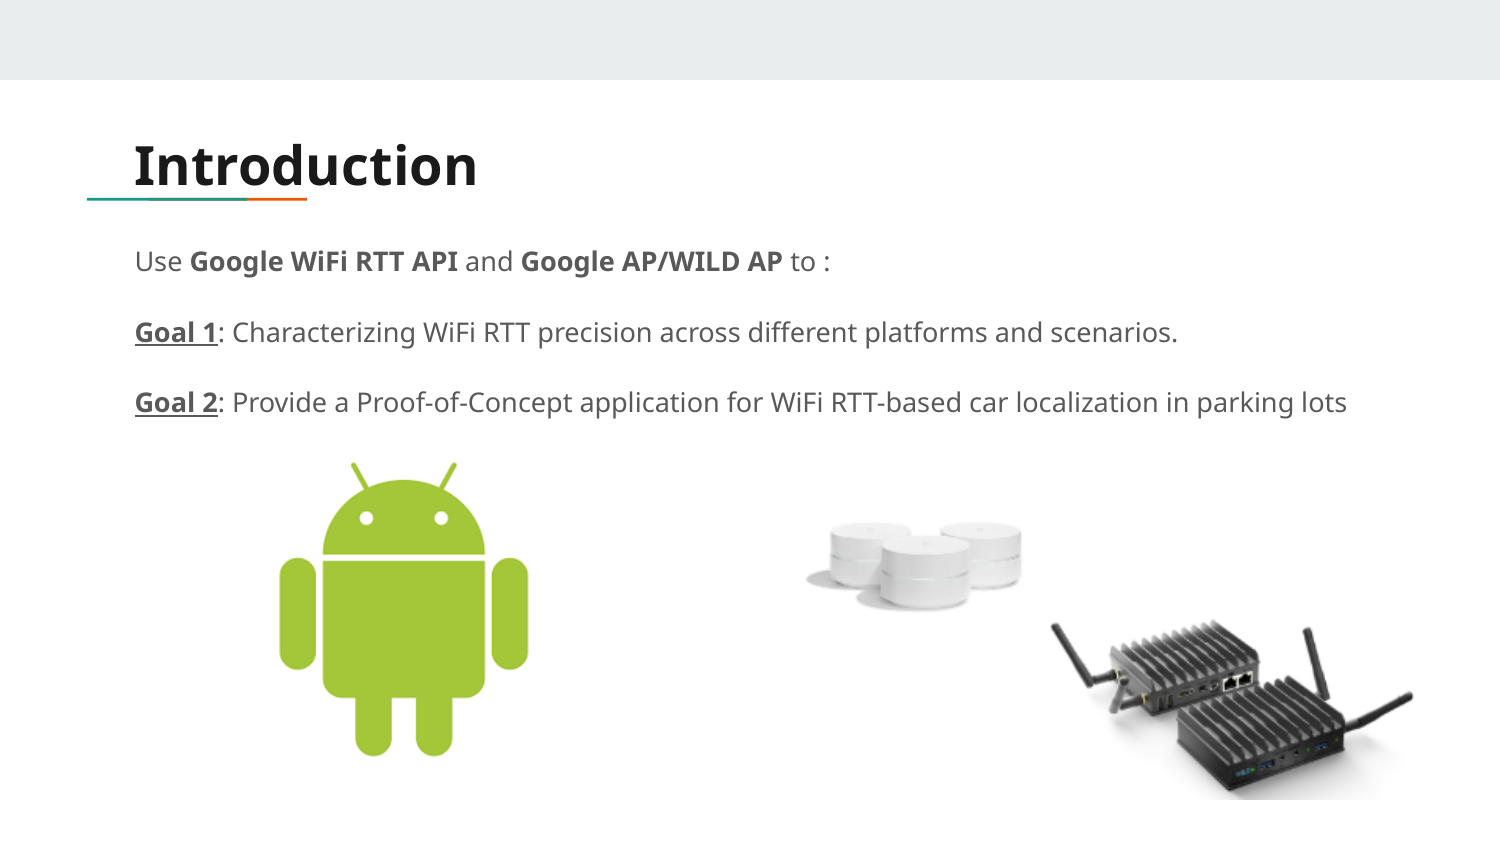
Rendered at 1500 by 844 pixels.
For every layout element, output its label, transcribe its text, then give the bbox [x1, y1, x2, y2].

picture [273, 456, 535, 763]
picture [791, 464, 1422, 800]
title Introduction [119, 116, 1381, 205]
list Use Google WiFi RTT API and Google AP/WILD AP to : Goal 1: Characterizing WiFi RTT precision across different platforms and scenarios. Goal 2: Provide a Proof-of-Concept application for WiFi RTT-based car localization in parking lots [119, 224, 1381, 478]
